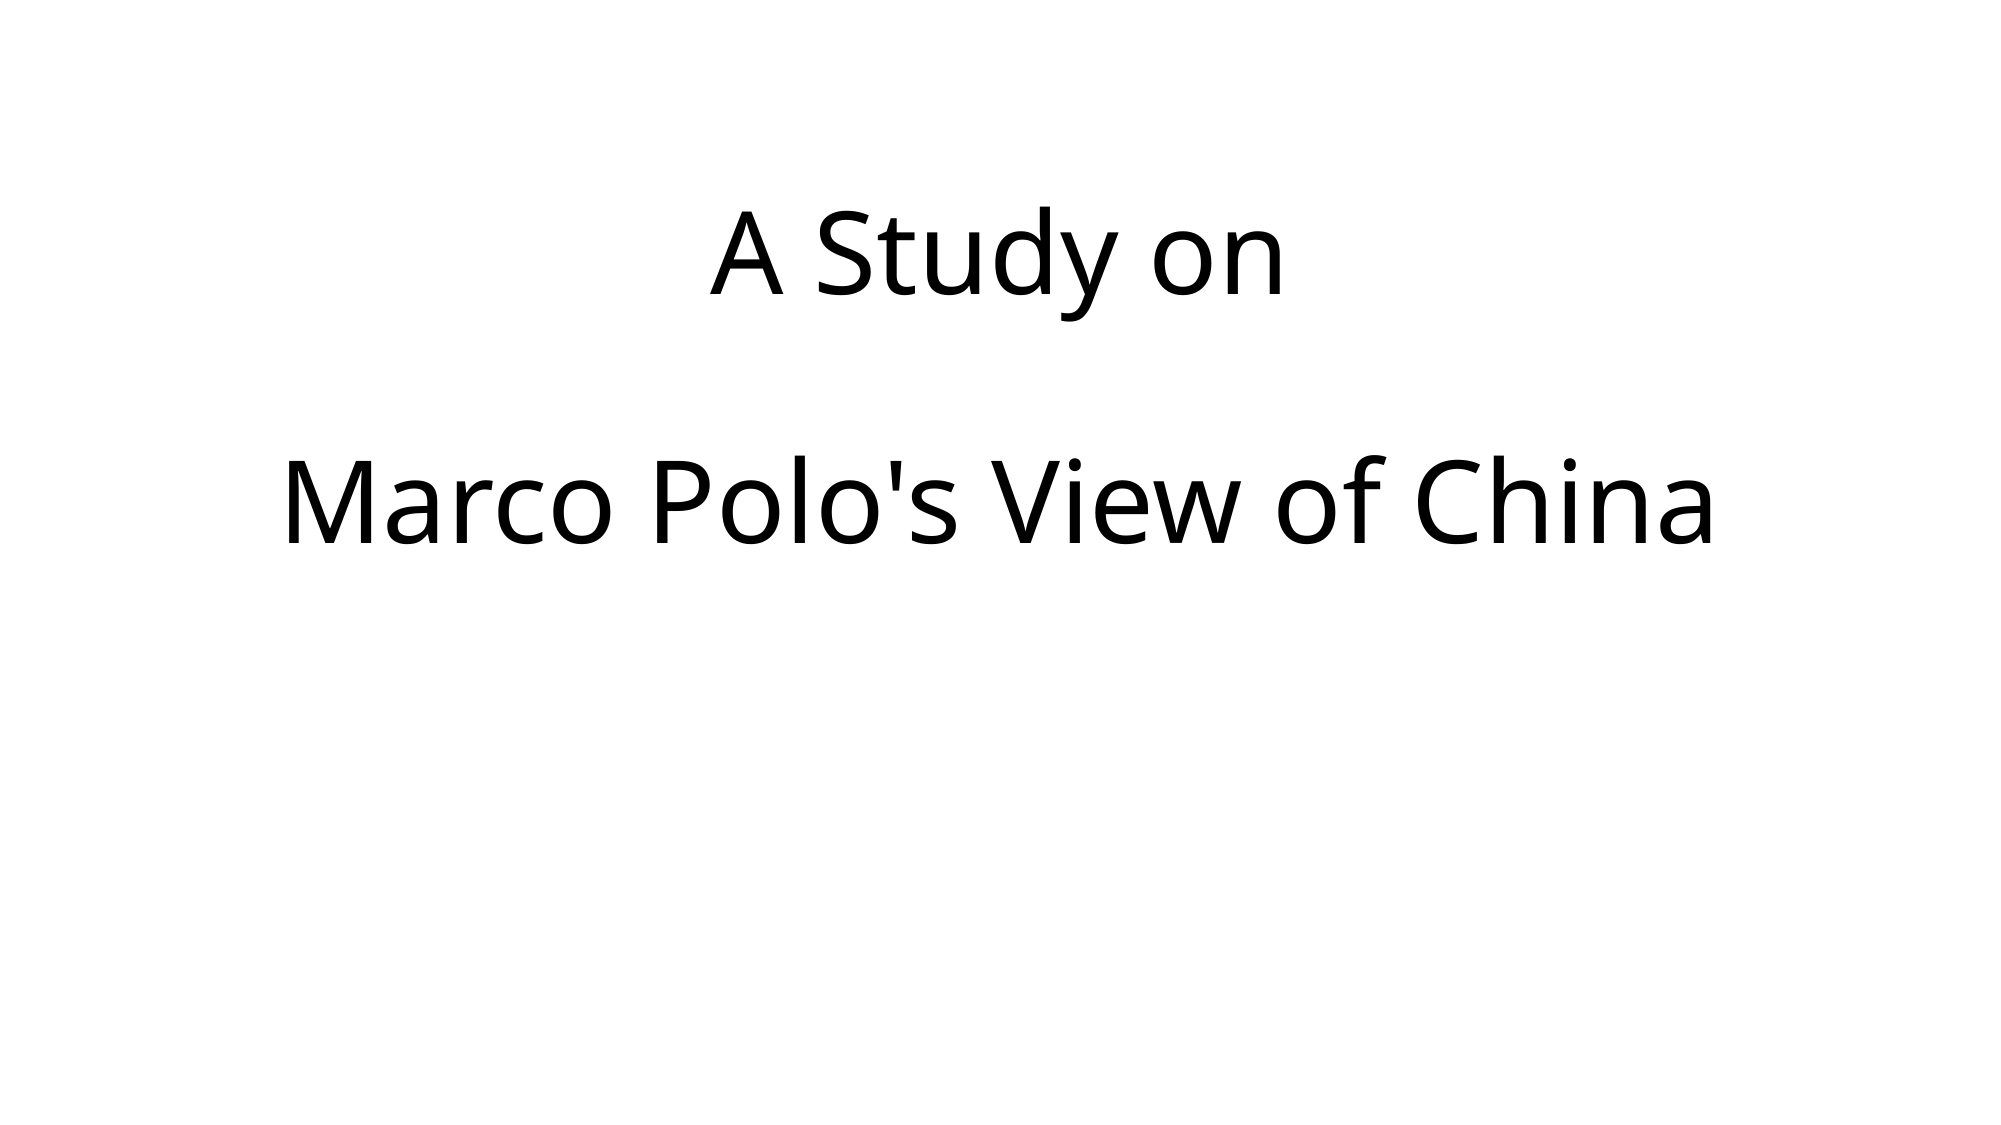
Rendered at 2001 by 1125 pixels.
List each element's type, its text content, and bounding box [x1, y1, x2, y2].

title A Study on Marco Polo's View of China [249, 184, 1750, 576]
